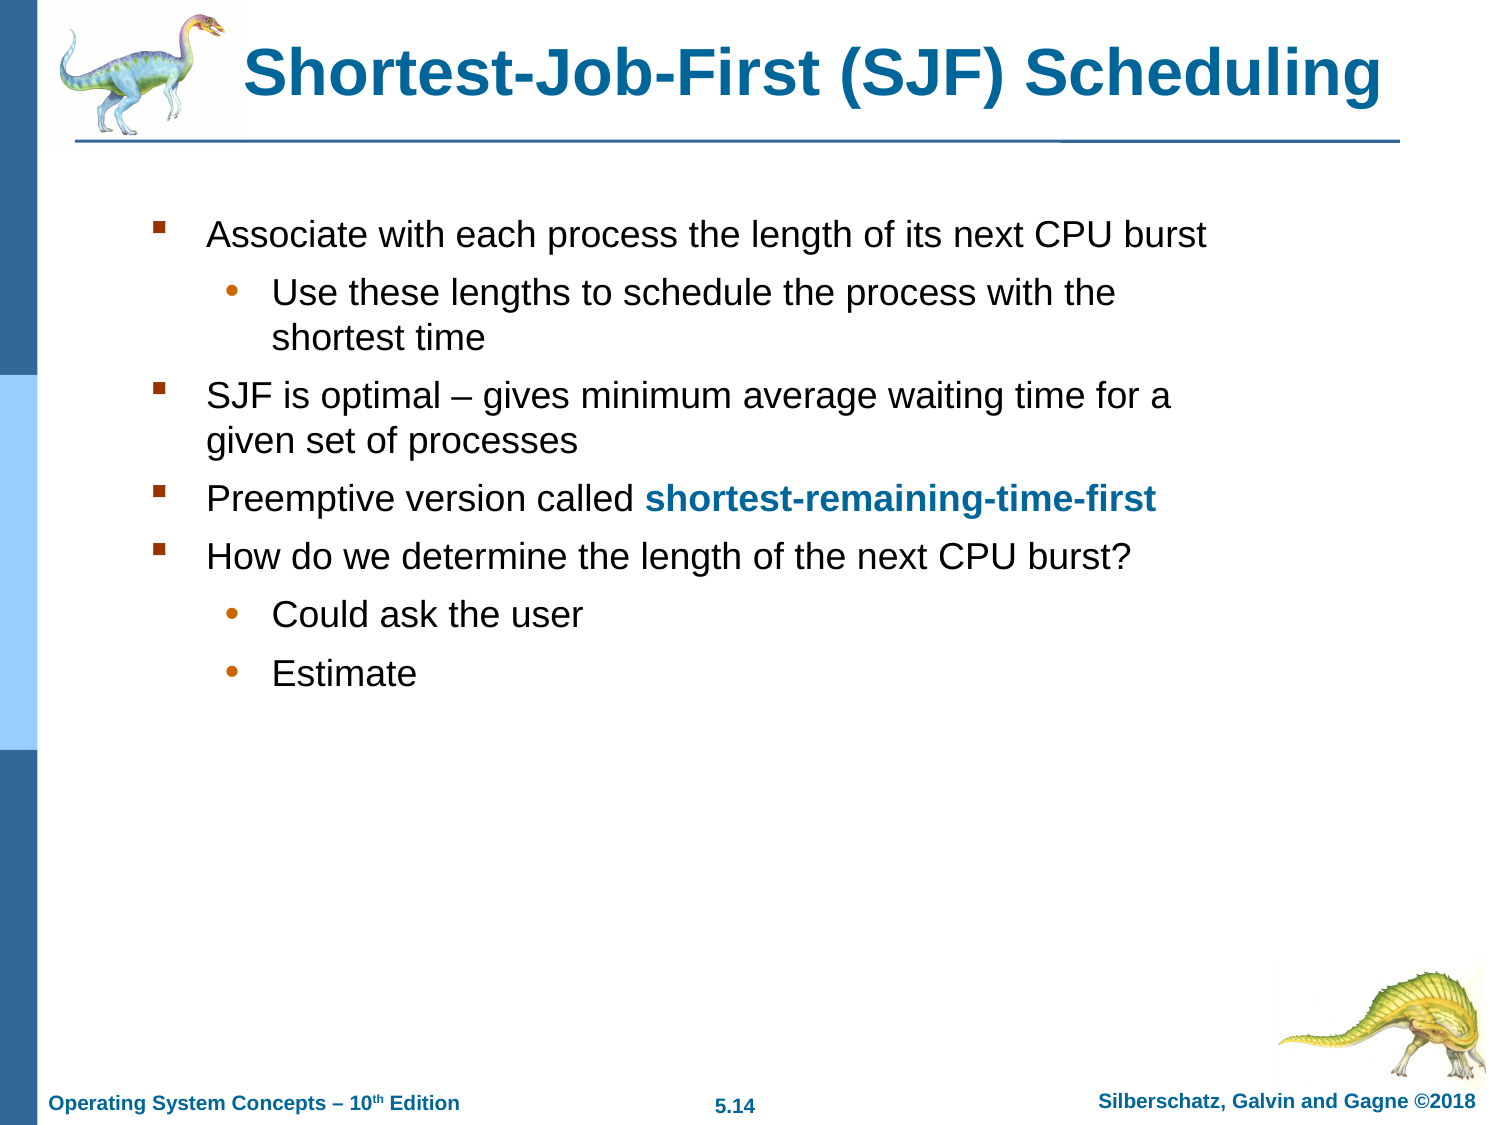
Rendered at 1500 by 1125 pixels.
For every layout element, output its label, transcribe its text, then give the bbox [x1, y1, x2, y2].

title Shortest-Job-First (SJF) Scheduling [181, 21, 1446, 116]
picture [1275, 959, 1486, 1090]
picture [46, 0, 243, 149]
list Associate with each process the length of its next CPU burst Use these lengths to schedule the process with the shortest time SJF is optimal – gives minimum average waiting time for a given set of processes Preemptive version called shortest-remaining-time-first How do we determine the length of the next CPU burst? Could ask the user Estimate [134, 202, 1244, 916]
